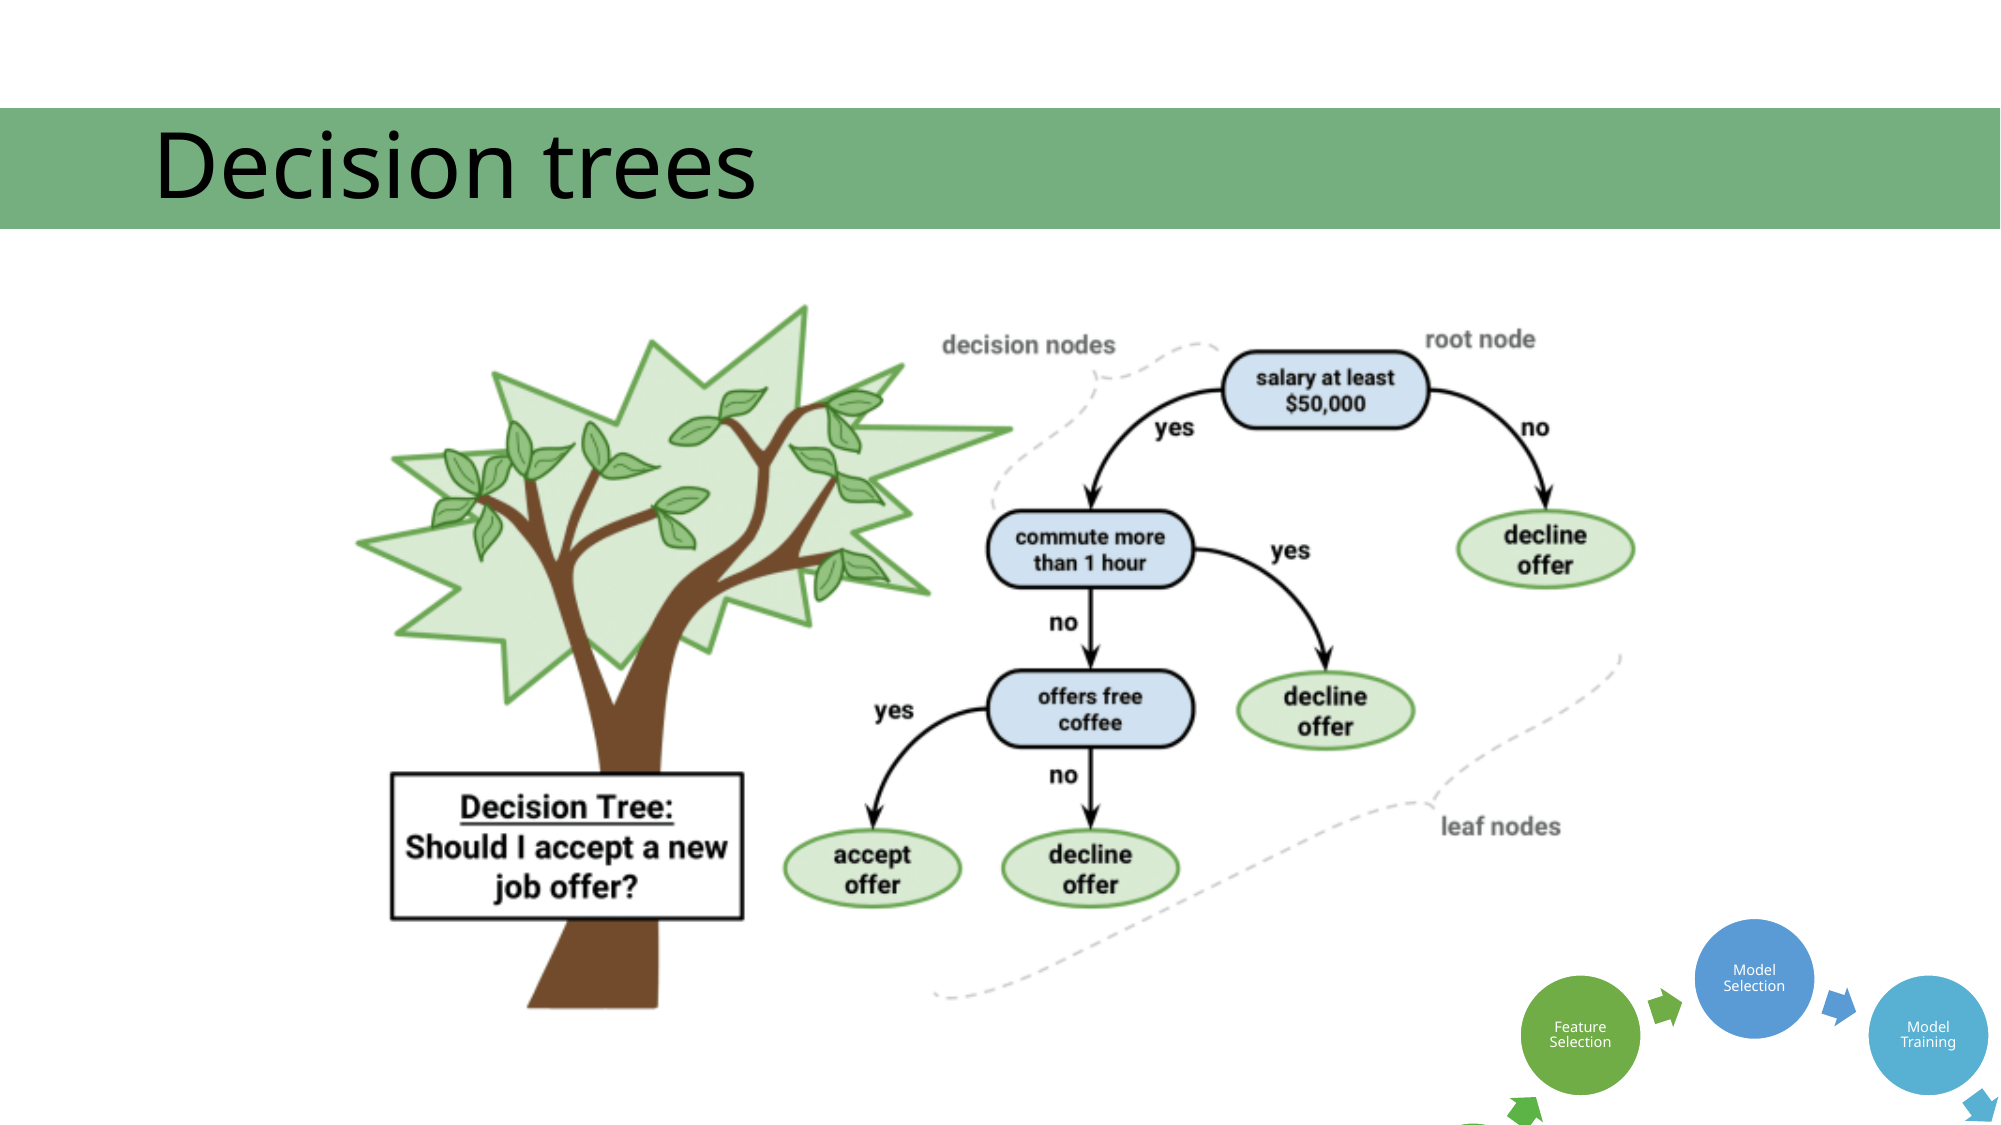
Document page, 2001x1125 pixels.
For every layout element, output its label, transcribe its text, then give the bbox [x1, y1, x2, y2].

title Decision trees [137, 59, 1863, 278]
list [353, 299, 1647, 1014]
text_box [1373, 917, 2000, 1125]
